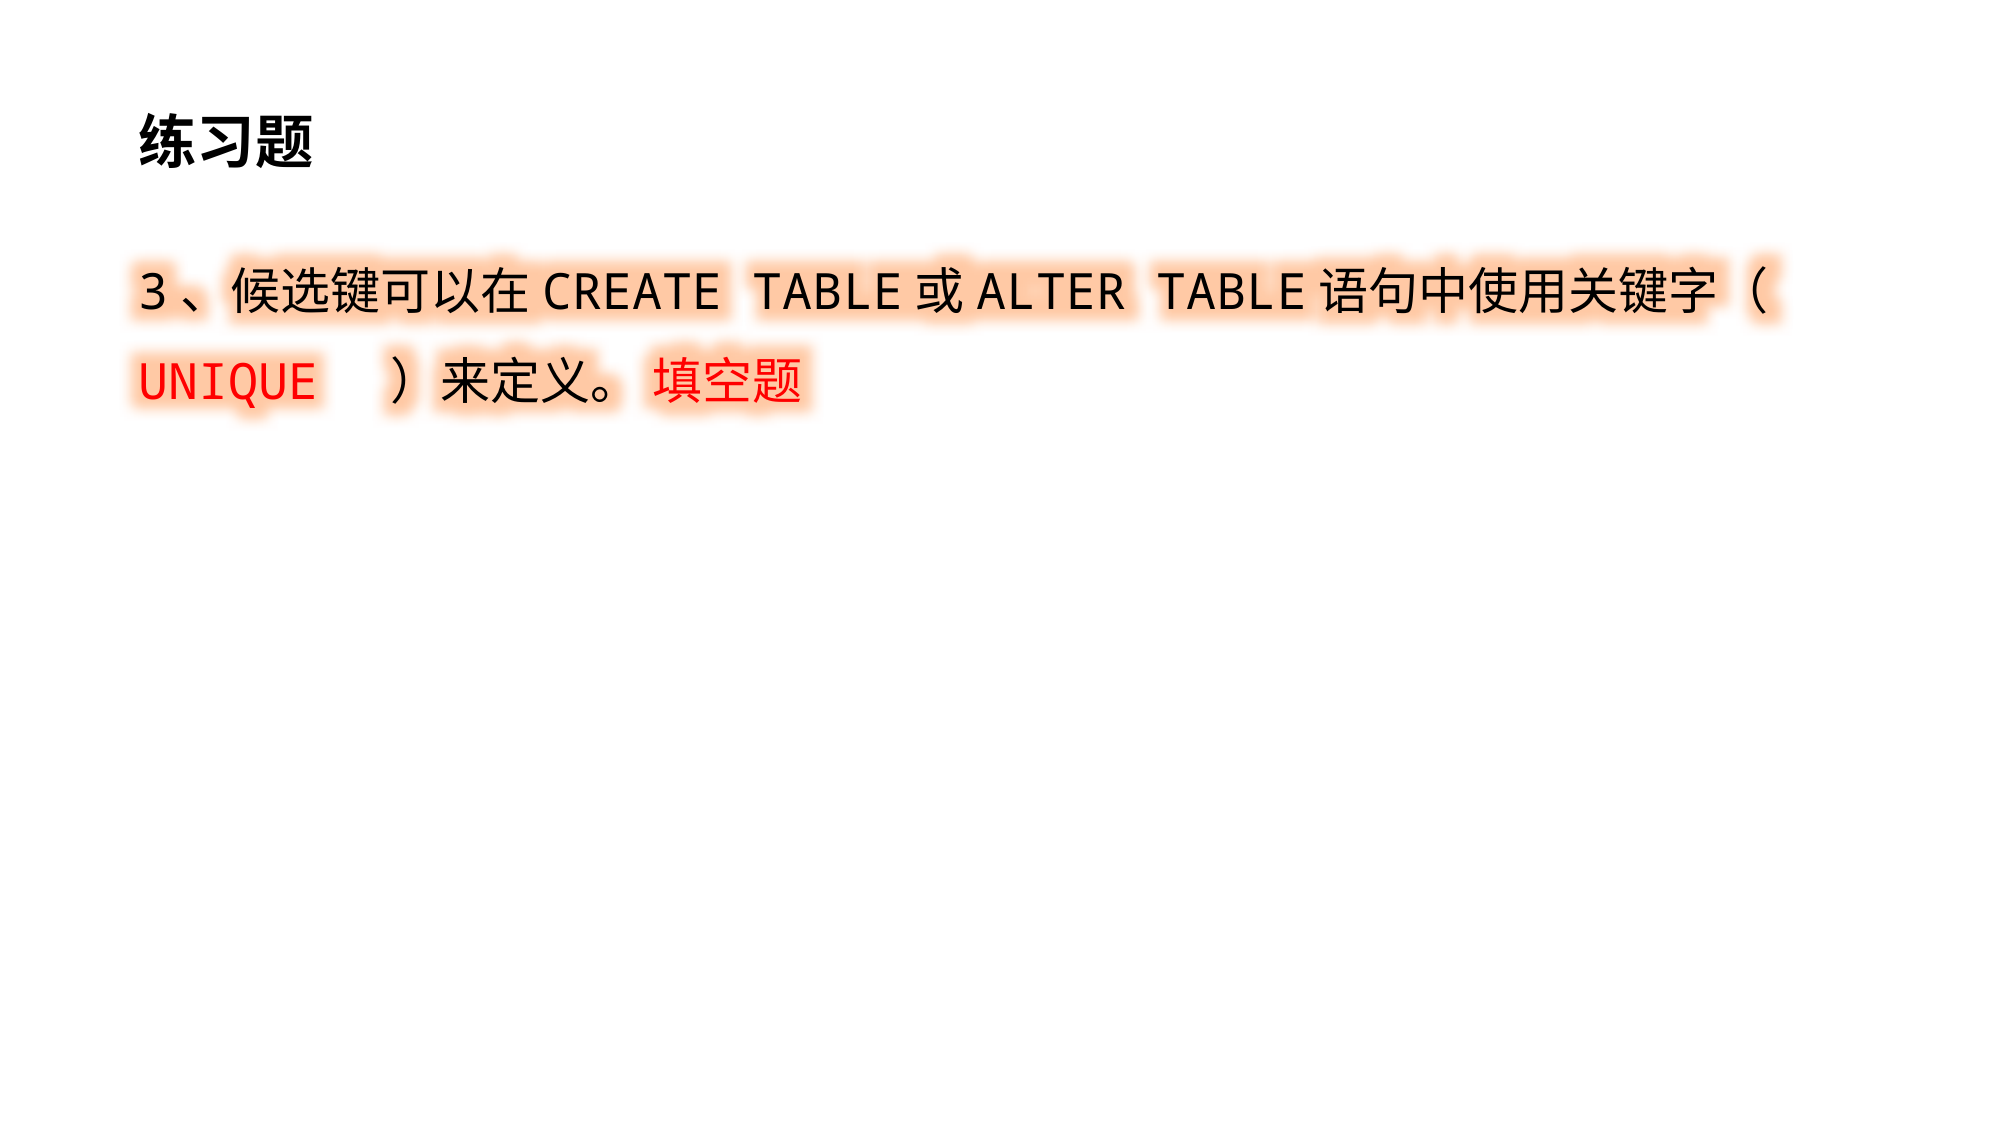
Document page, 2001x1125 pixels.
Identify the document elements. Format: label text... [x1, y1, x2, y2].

text_box 练习题 [120, 95, 1568, 184]
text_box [117, 216, 1843, 1051]
text_box 3、候选键可以在CREATE TABLE或ALTER TABLE语句中使用关键字（ UNIQUE ）来定义。 填空题 [120, 219, 1839, 1047]
text_box 使用CREATE TRIGGER语句创建触发器 [113, 212, 1847, 1055]
